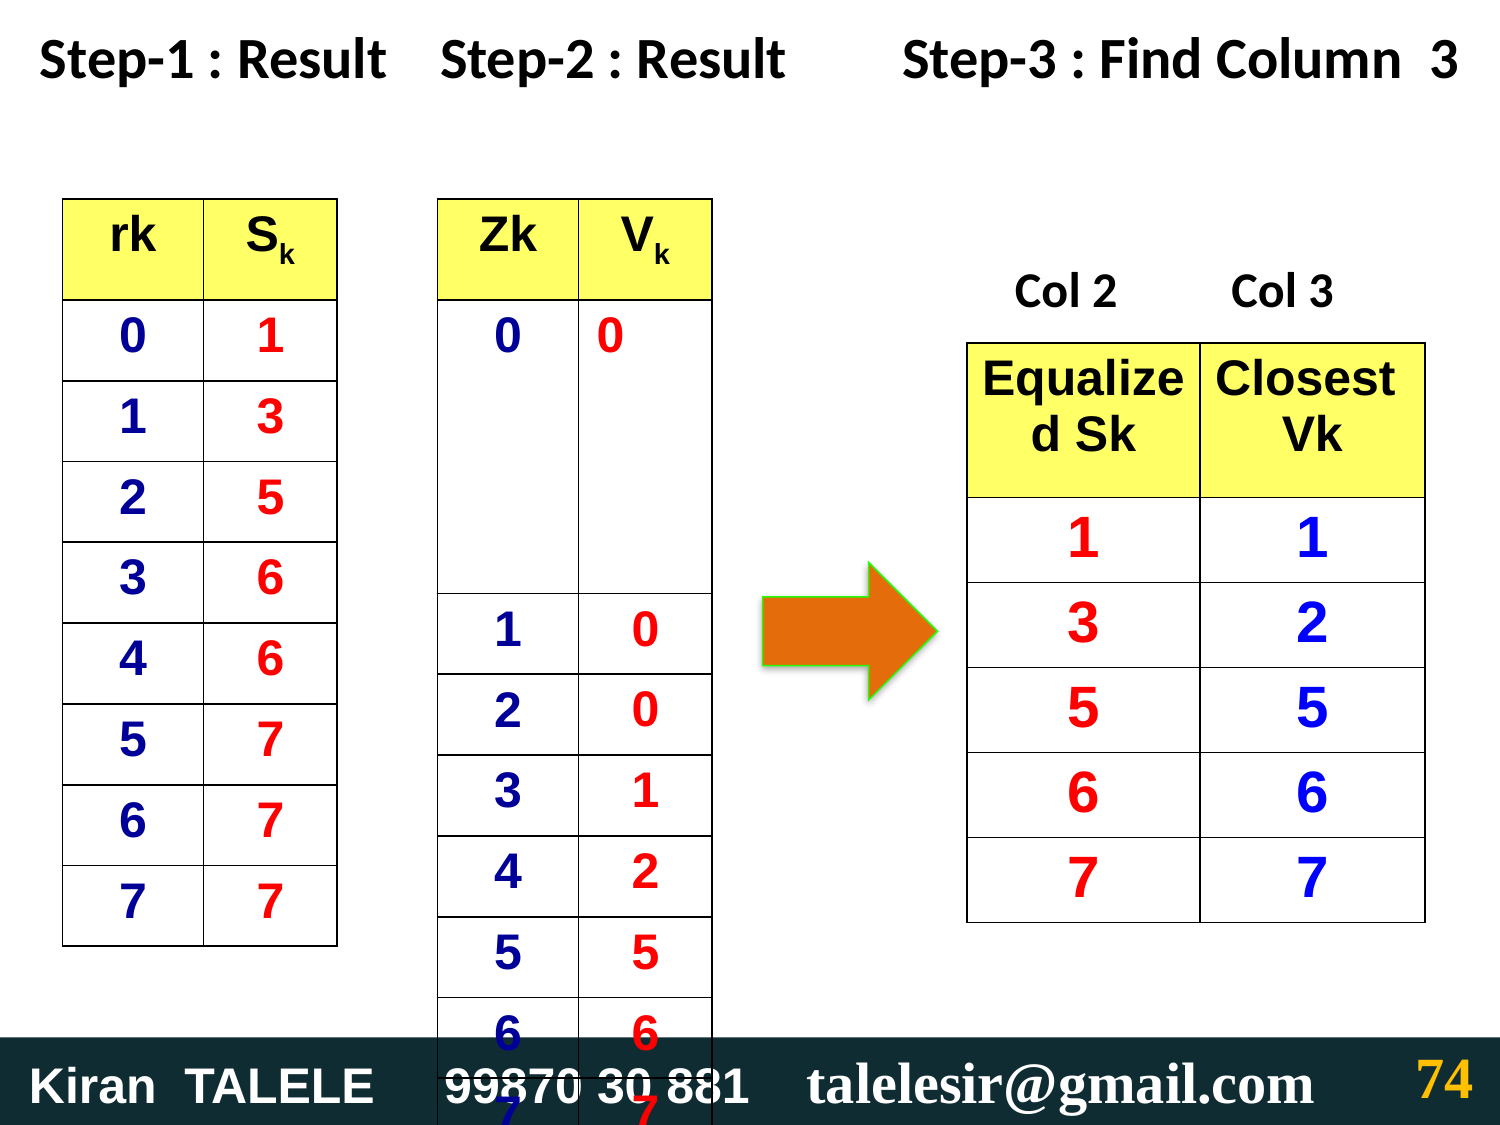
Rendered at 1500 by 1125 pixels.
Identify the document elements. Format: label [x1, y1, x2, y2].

table_cell [579, 594, 711, 673]
table_cell [579, 918, 711, 997]
text_box [1216, 249, 1350, 326]
table_cell [438, 594, 578, 673]
table_cell [63, 462, 203, 541]
table_cell [438, 756, 578, 835]
text_box [0, 1032, 1500, 1125]
table_cell [438, 301, 578, 593]
table_cell [63, 382, 203, 461]
table_cell [1201, 583, 1424, 667]
table_cell [968, 753, 1199, 837]
table_header [579, 200, 711, 299]
table_cell [204, 786, 336, 865]
text_box [424, 12, 813, 125]
table_header [204, 200, 336, 299]
table_cell [579, 756, 711, 835]
table_cell [438, 837, 578, 916]
text_box [999, 249, 1134, 326]
table_cell [63, 543, 203, 622]
table_cell [968, 583, 1199, 667]
table_cell [204, 543, 336, 622]
table_header [1201, 344, 1424, 497]
table_cell [579, 998, 711, 1032]
table_cell [438, 918, 578, 997]
table_cell [579, 675, 711, 754]
table_cell [63, 624, 203, 703]
table_cell [968, 668, 1199, 752]
table_cell [438, 998, 578, 1032]
table_cell [968, 498, 1199, 582]
table_cell [204, 705, 336, 784]
table_cell [63, 786, 203, 865]
table_cell [204, 382, 336, 461]
table_cell [1201, 753, 1424, 837]
table_cell [63, 301, 203, 380]
table_cell [968, 838, 1199, 922]
table_header [438, 200, 578, 299]
text_box [887, 12, 1500, 125]
table_cell [1201, 838, 1424, 922]
table_cell [204, 624, 336, 703]
text_box [24, 12, 413, 125]
table_cell [204, 462, 336, 541]
table_cell [579, 837, 711, 916]
table_cell [204, 301, 336, 380]
table_cell [63, 866, 203, 945]
table_cell [63, 705, 203, 784]
table_header [968, 344, 1199, 497]
table_cell [1201, 498, 1424, 582]
table_cell [204, 866, 336, 945]
table_cell [1201, 668, 1424, 752]
table_header [63, 200, 203, 299]
table_cell [438, 675, 578, 754]
text_box [762, 562, 938, 700]
table_cell [579, 301, 711, 593]
